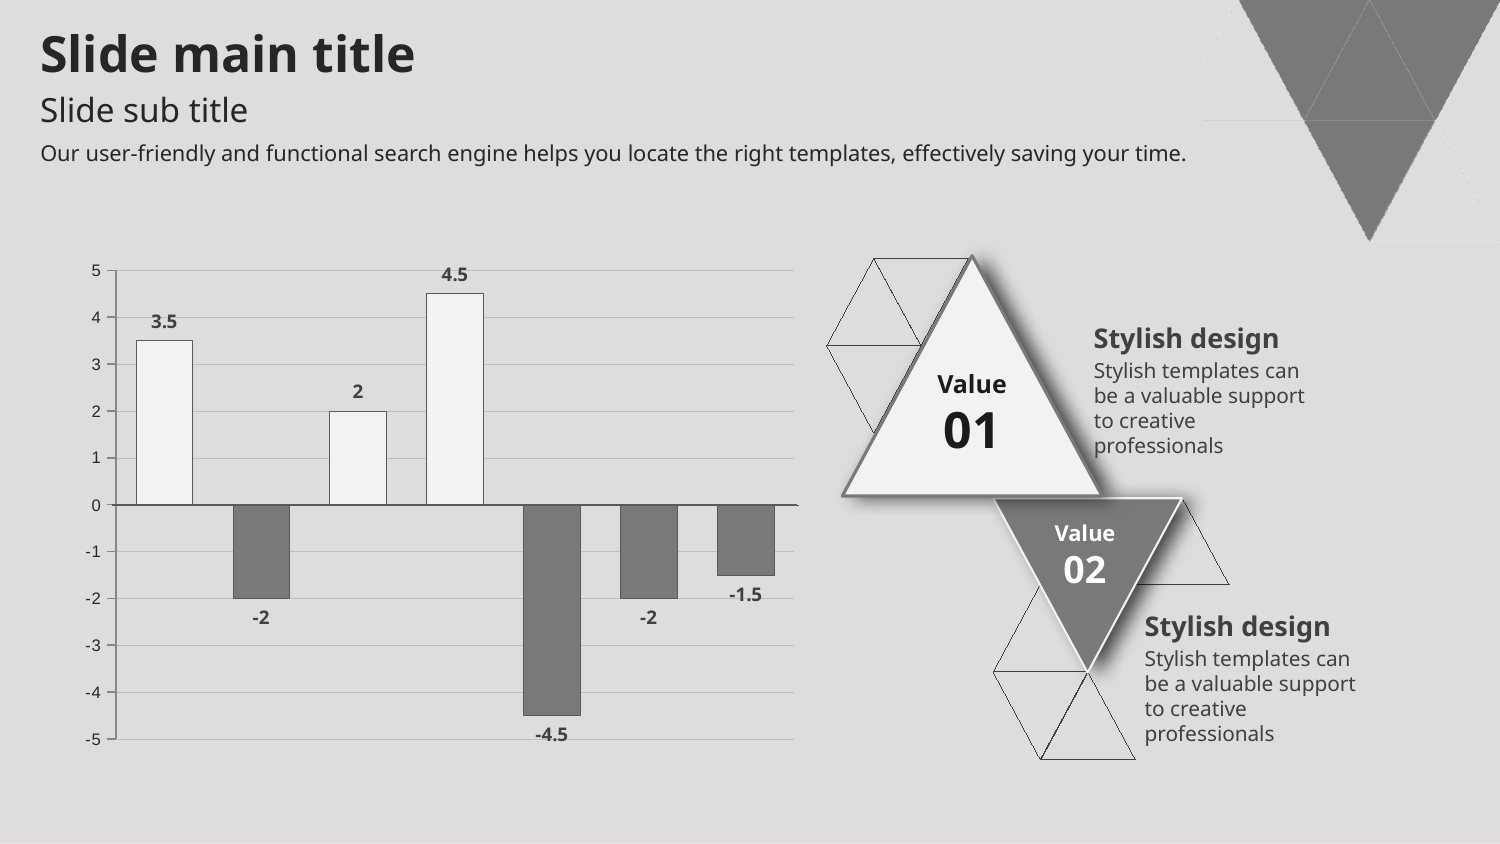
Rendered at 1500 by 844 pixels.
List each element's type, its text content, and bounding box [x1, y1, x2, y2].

text_box Value 01 [907, 369, 1037, 460]
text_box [992, 496, 1230, 760]
picture [1203, 0, 1500, 254]
chart [70, 250, 810, 759]
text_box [1093, 324, 1353, 434]
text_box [40, 22, 1287, 166]
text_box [1144, 612, 1404, 722]
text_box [826, 258, 969, 433]
text_box [970, 255, 1034, 369]
text_box [842, 375, 1102, 497]
